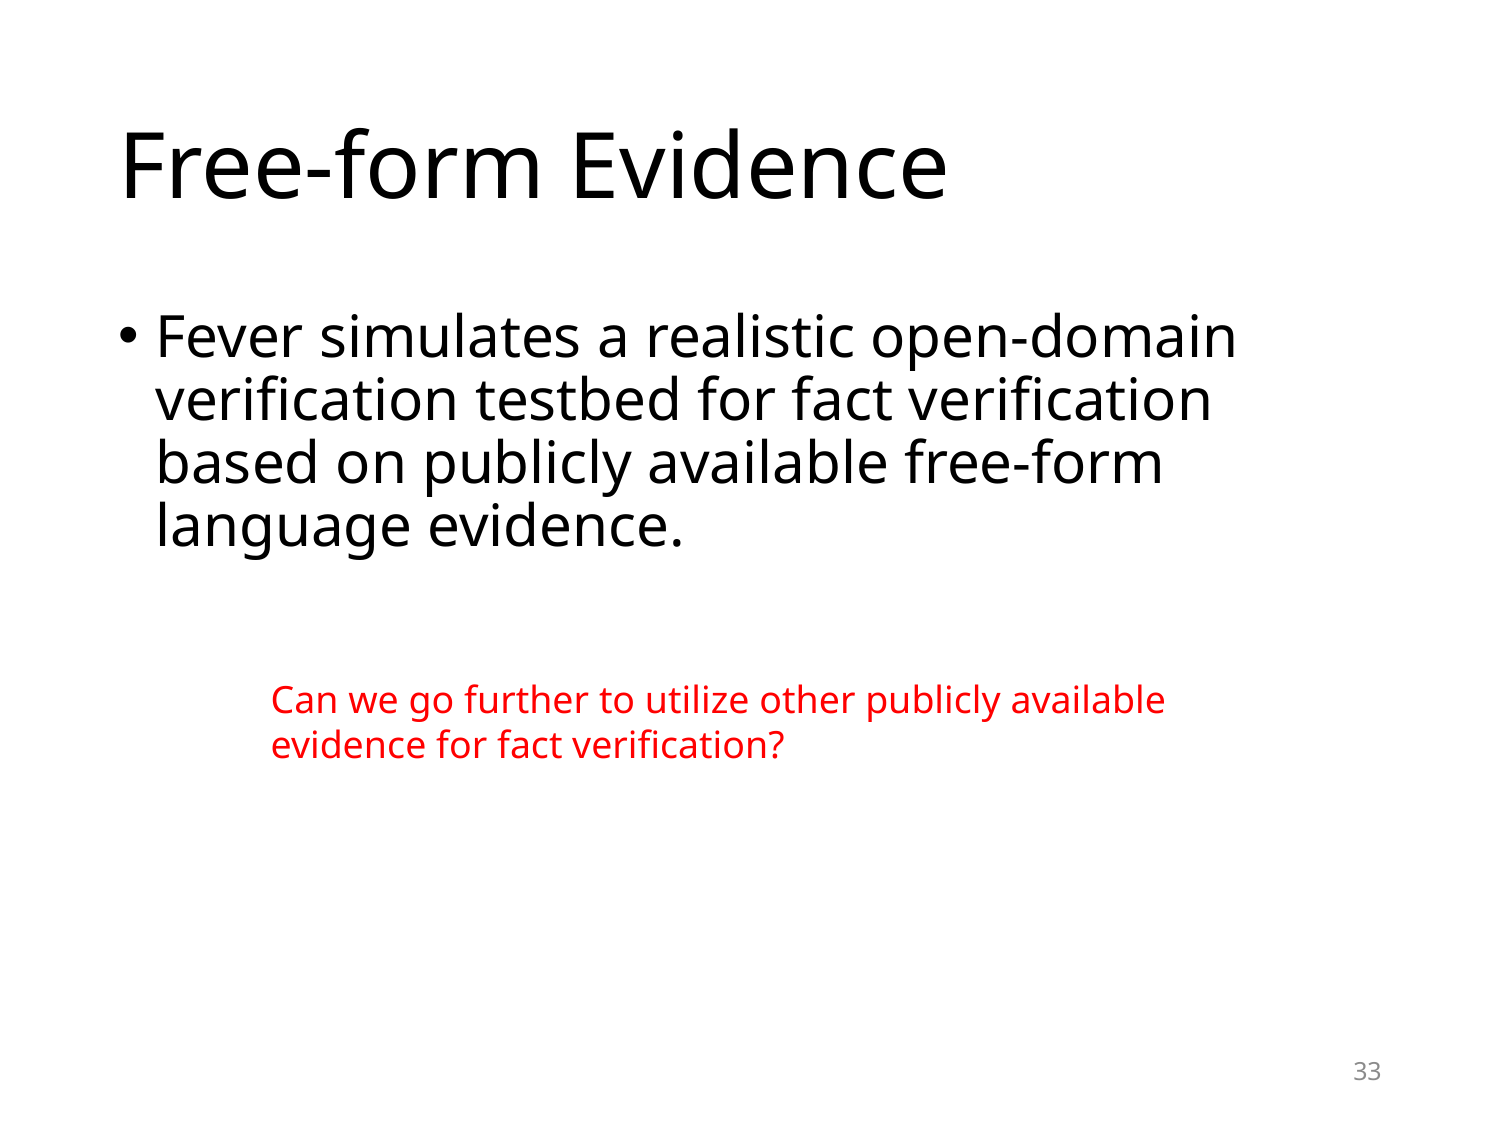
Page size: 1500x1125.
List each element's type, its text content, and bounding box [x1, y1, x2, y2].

list Fever simulates a realistic open-domain verification testbed for fact verification based on publicly available free-form language evidence. [103, 299, 1397, 1014]
text_box Can we go further to utilize other publicly available evidence for fact verification? [255, 669, 1192, 774]
title Free-form Evidence [103, 59, 1397, 278]
slide_number 33 [1059, 1042, 1397, 1103]
